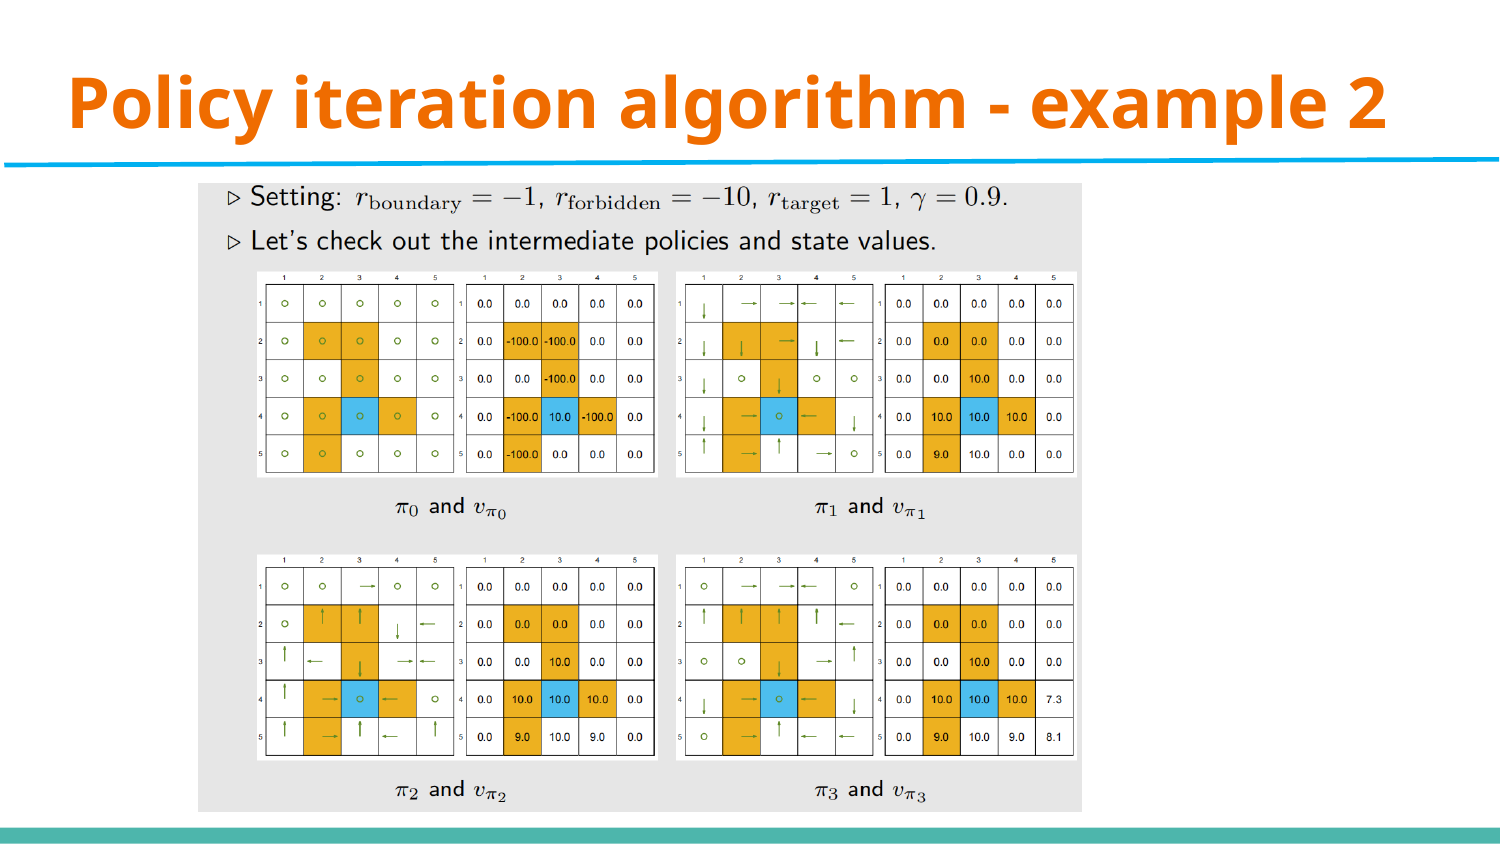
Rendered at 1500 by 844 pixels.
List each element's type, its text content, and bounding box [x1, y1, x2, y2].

picture [198, 183, 1082, 812]
title Policy iteration algorithm - example 2 [51, 43, 1449, 157]
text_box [3, 159, 1500, 166]
